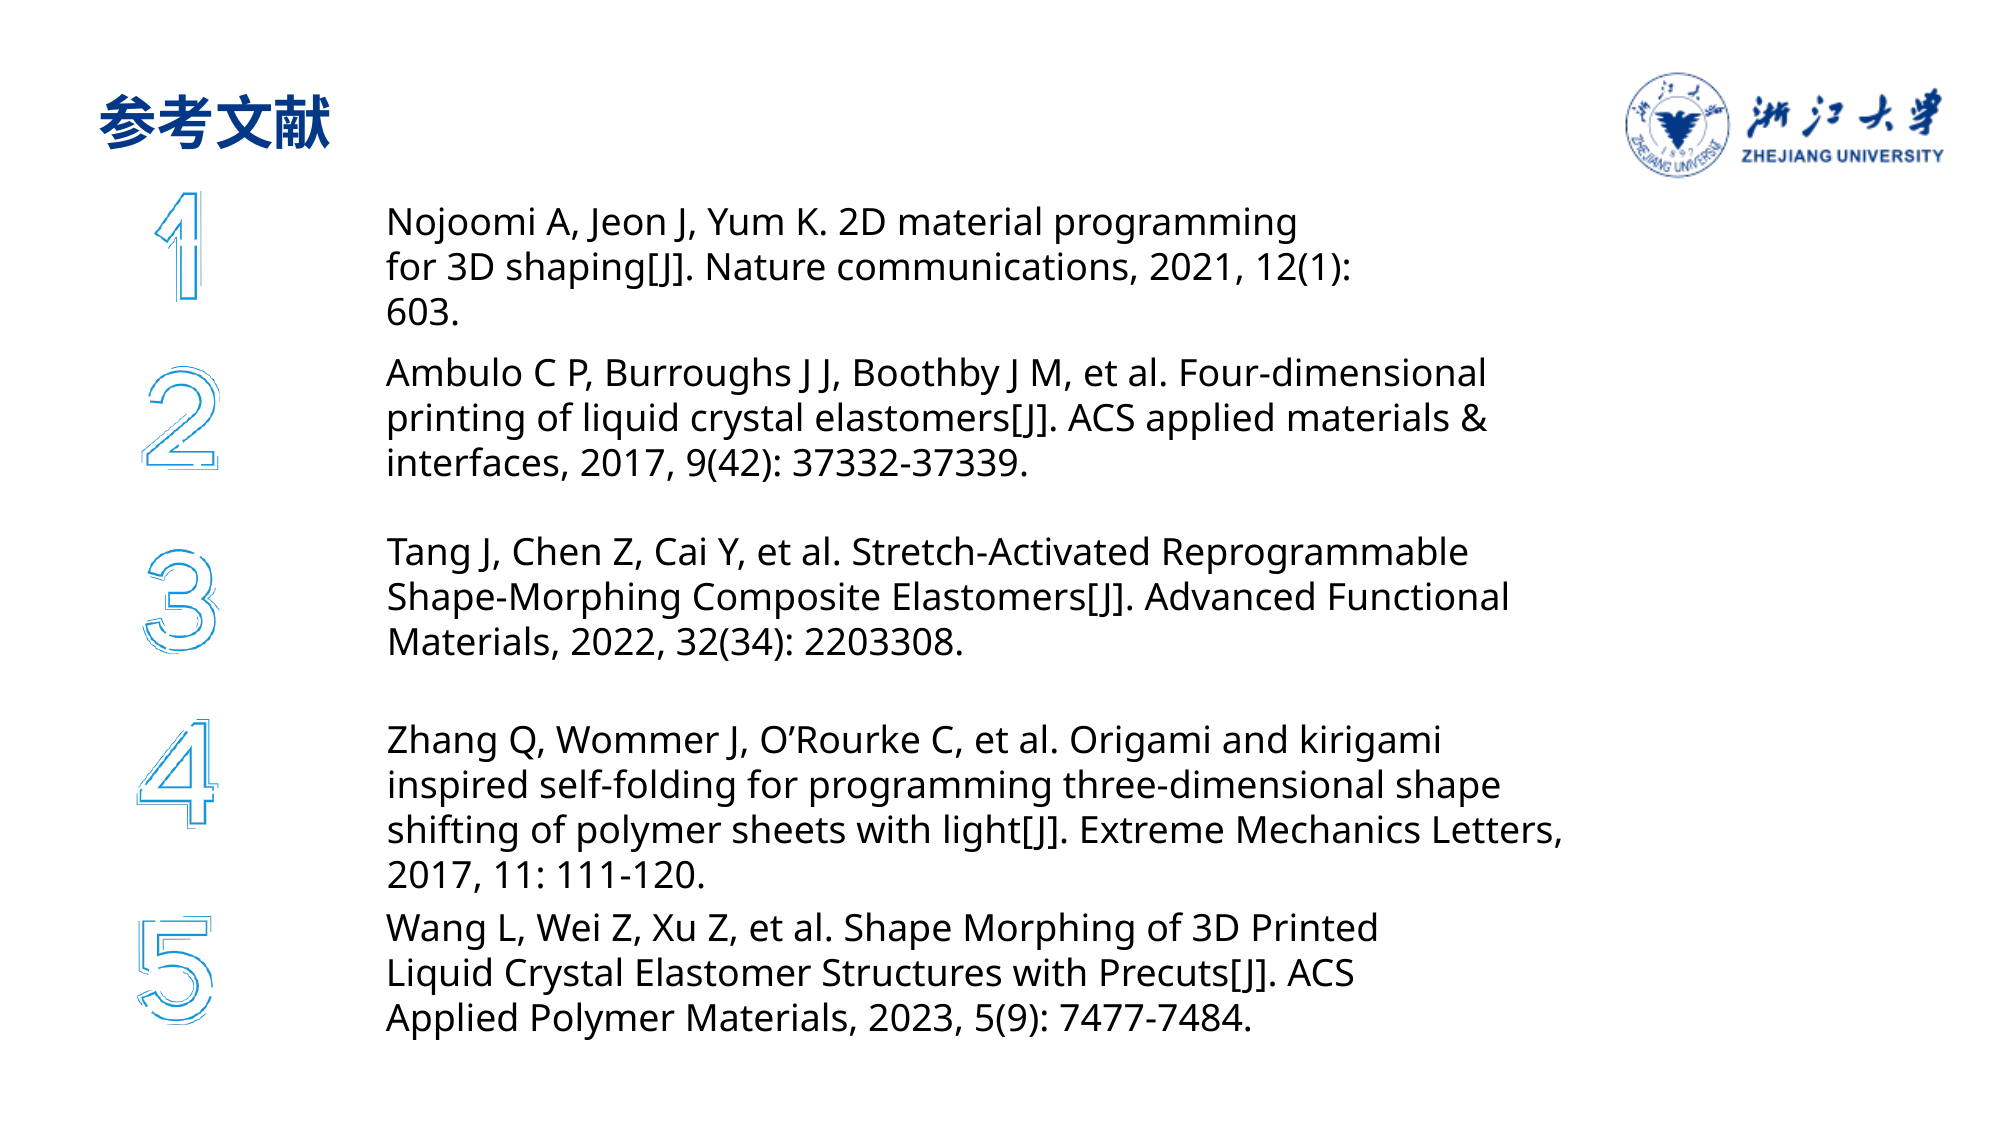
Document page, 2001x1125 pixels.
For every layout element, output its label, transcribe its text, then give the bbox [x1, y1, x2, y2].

text_box Ambulo C P, Burroughs J J, Boothby J M, et al. Four-dimensional printing of liquid crystal elastomers[J]. ACS applied materials & interfaces, 2017, 9(42): 37332-37339. [371, 341, 1614, 492]
picture [128, 366, 233, 470]
picture [122, 191, 233, 302]
picture [122, 719, 232, 829]
text_box Tang J, Chen Z, Cai Y, et al. Stretch‐Activated Reprogrammable Shape‐Morphing Composite Elastomers[J]. Advanced Functional Materials, 2022, 32(34): 2203308. [372, 520, 1602, 671]
text_box Nojoomi A, Jeon J, Yum K. 2D material programming for 3D shaping[J]. Nature communications, 2021, 12(1): 603. [371, 190, 1372, 341]
picture [128, 549, 233, 654]
text_box Zhang Q, Wommer J, O’Rourke C, et al. Origami and kirigami inspired self-folding for programming three-dimensional shape shifting of polymer sheets with light[J]. Extreme Mechanics Letters, 2017, 11: 111-120. [372, 709, 1602, 904]
picture [120, 916, 229, 1025]
text_box 参考文献 [83, 79, 745, 165]
picture [1601, 54, 1976, 191]
text_box Wang L, Wei Z, Xu Z, et al. Shape Morphing of 3D Printed Liquid Crystal Elastomer Structures with Precuts[J]. ACS Applied Polymer Materials, 2023, 5(9): 7477-7484. [371, 897, 1478, 1047]
